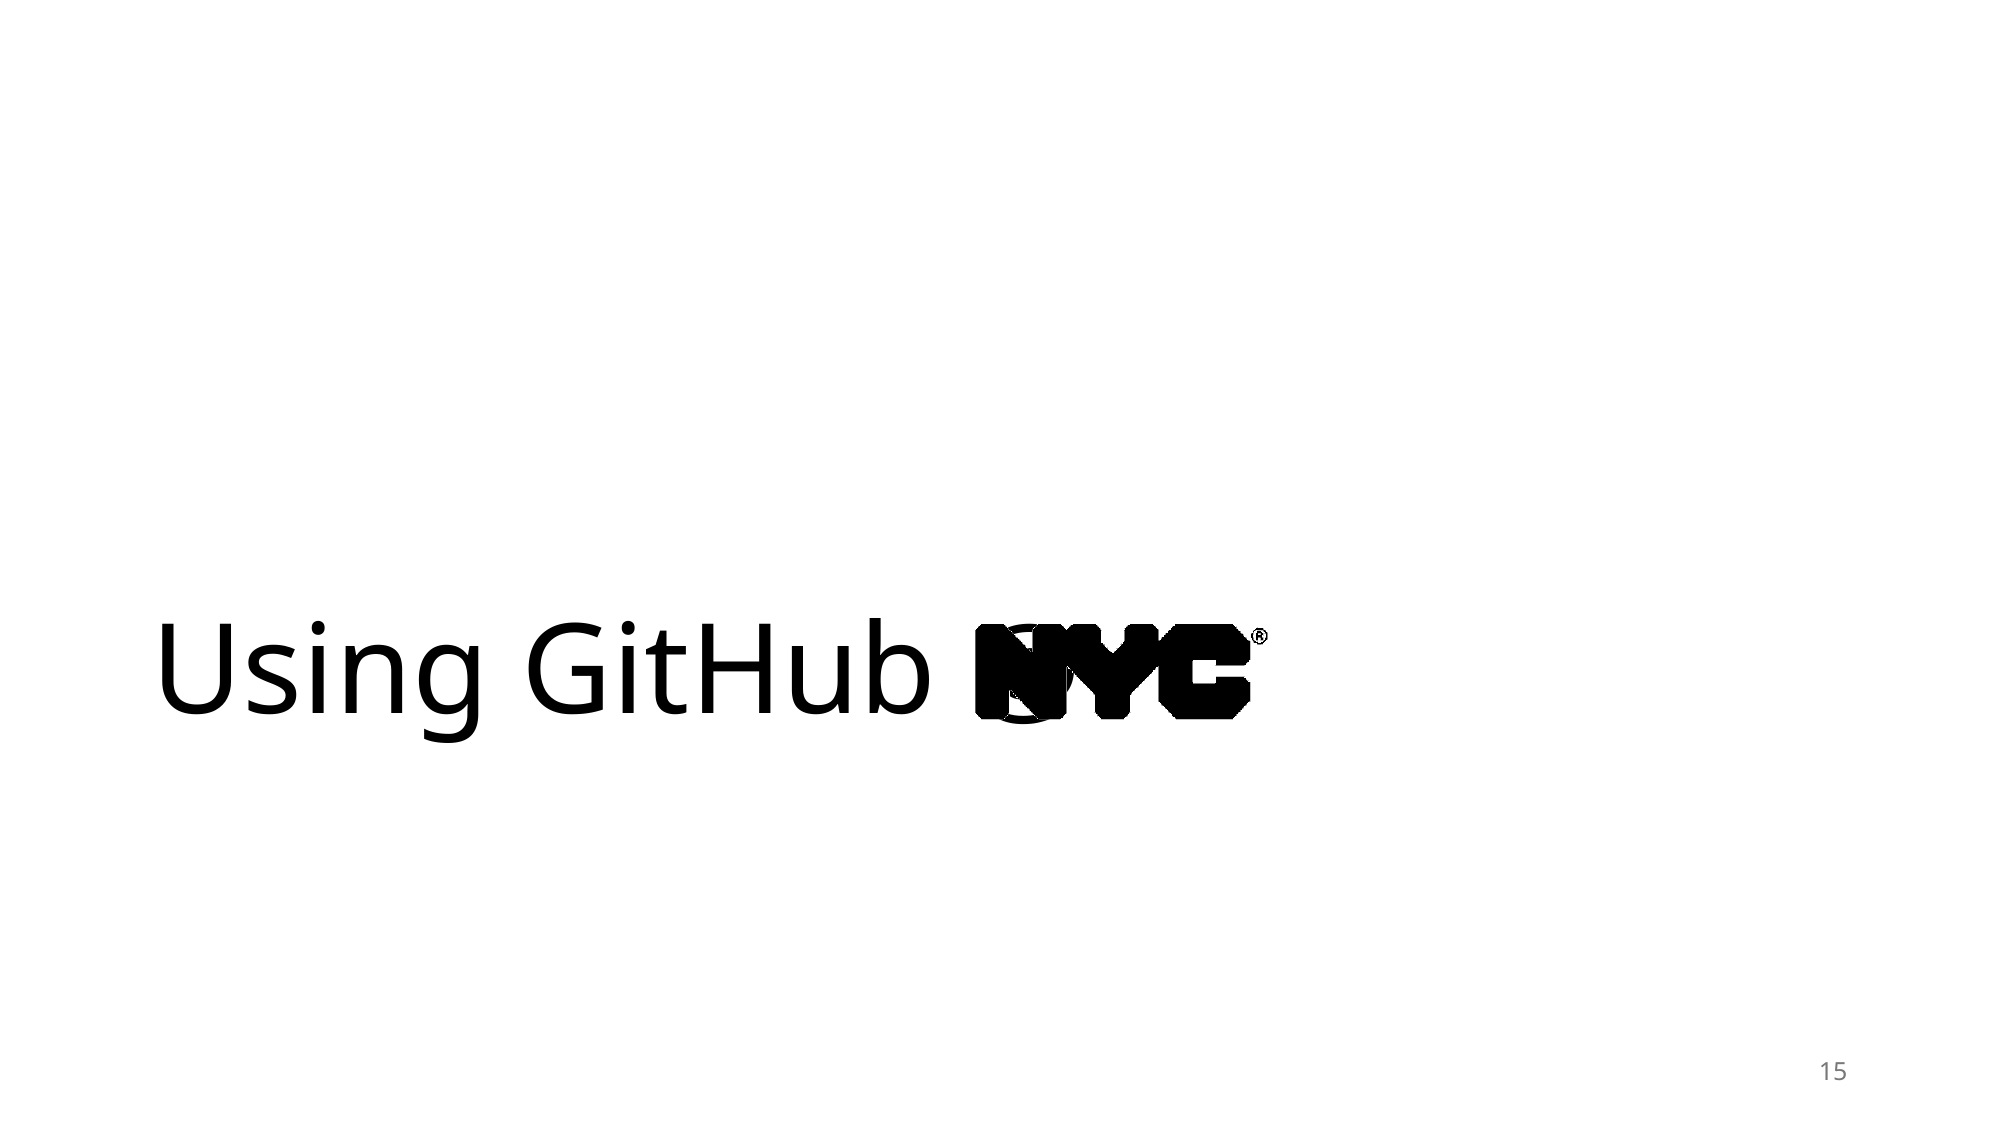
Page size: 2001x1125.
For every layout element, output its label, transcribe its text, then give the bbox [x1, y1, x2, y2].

picture [974, 623, 1275, 729]
slide_number 15 [1412, 1042, 1863, 1103]
title Using GitHub @ [136, 280, 1862, 749]
